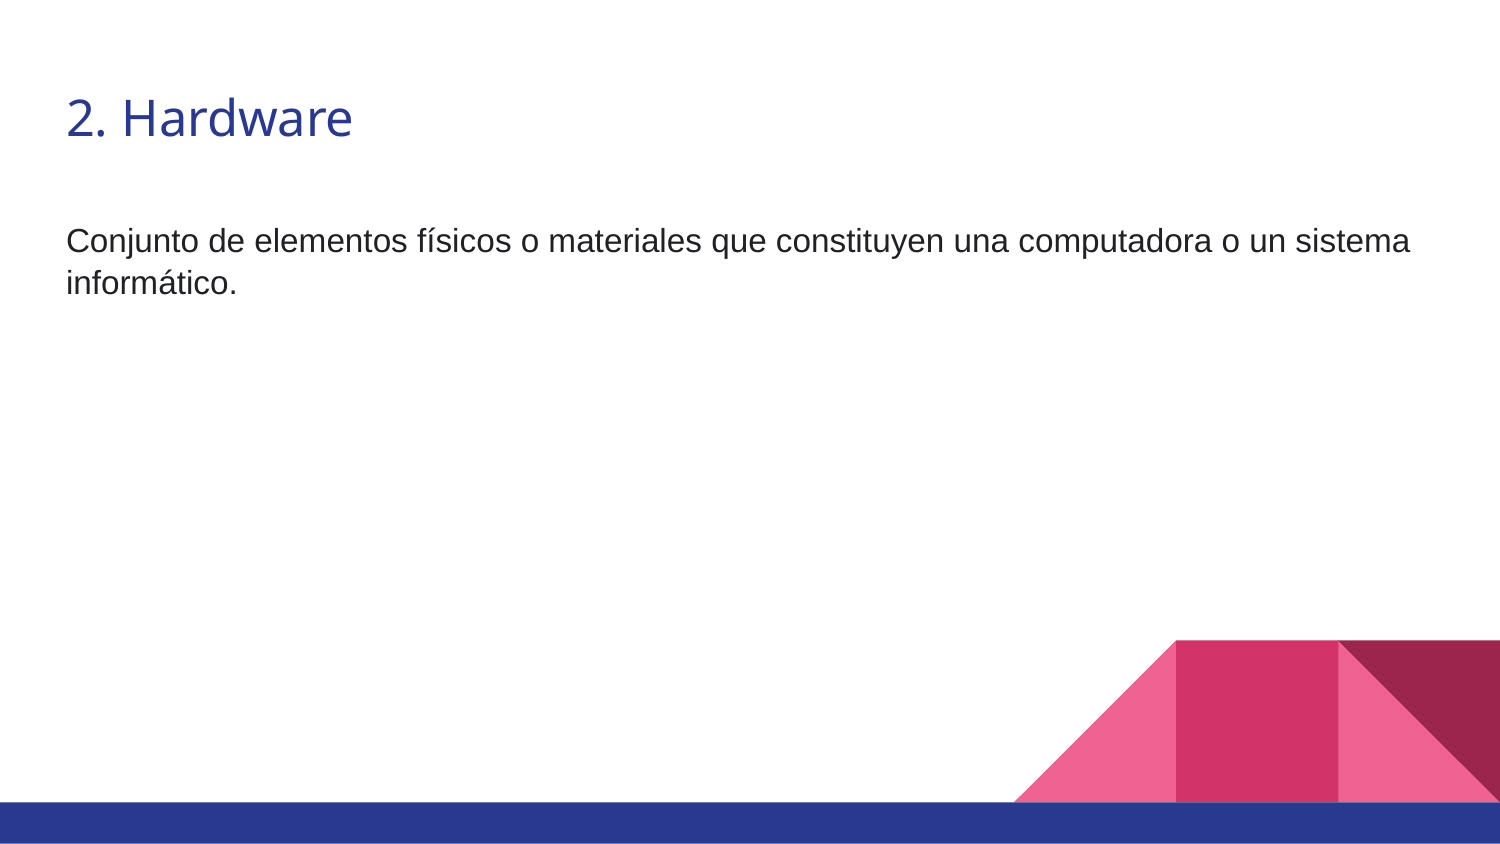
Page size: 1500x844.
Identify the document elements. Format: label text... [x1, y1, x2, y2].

list Conjunto de elementos físicos o materiales que constituyen una computadora o un sistema informático. [51, 201, 1449, 750]
title 2. Hardware [51, 67, 1449, 167]
